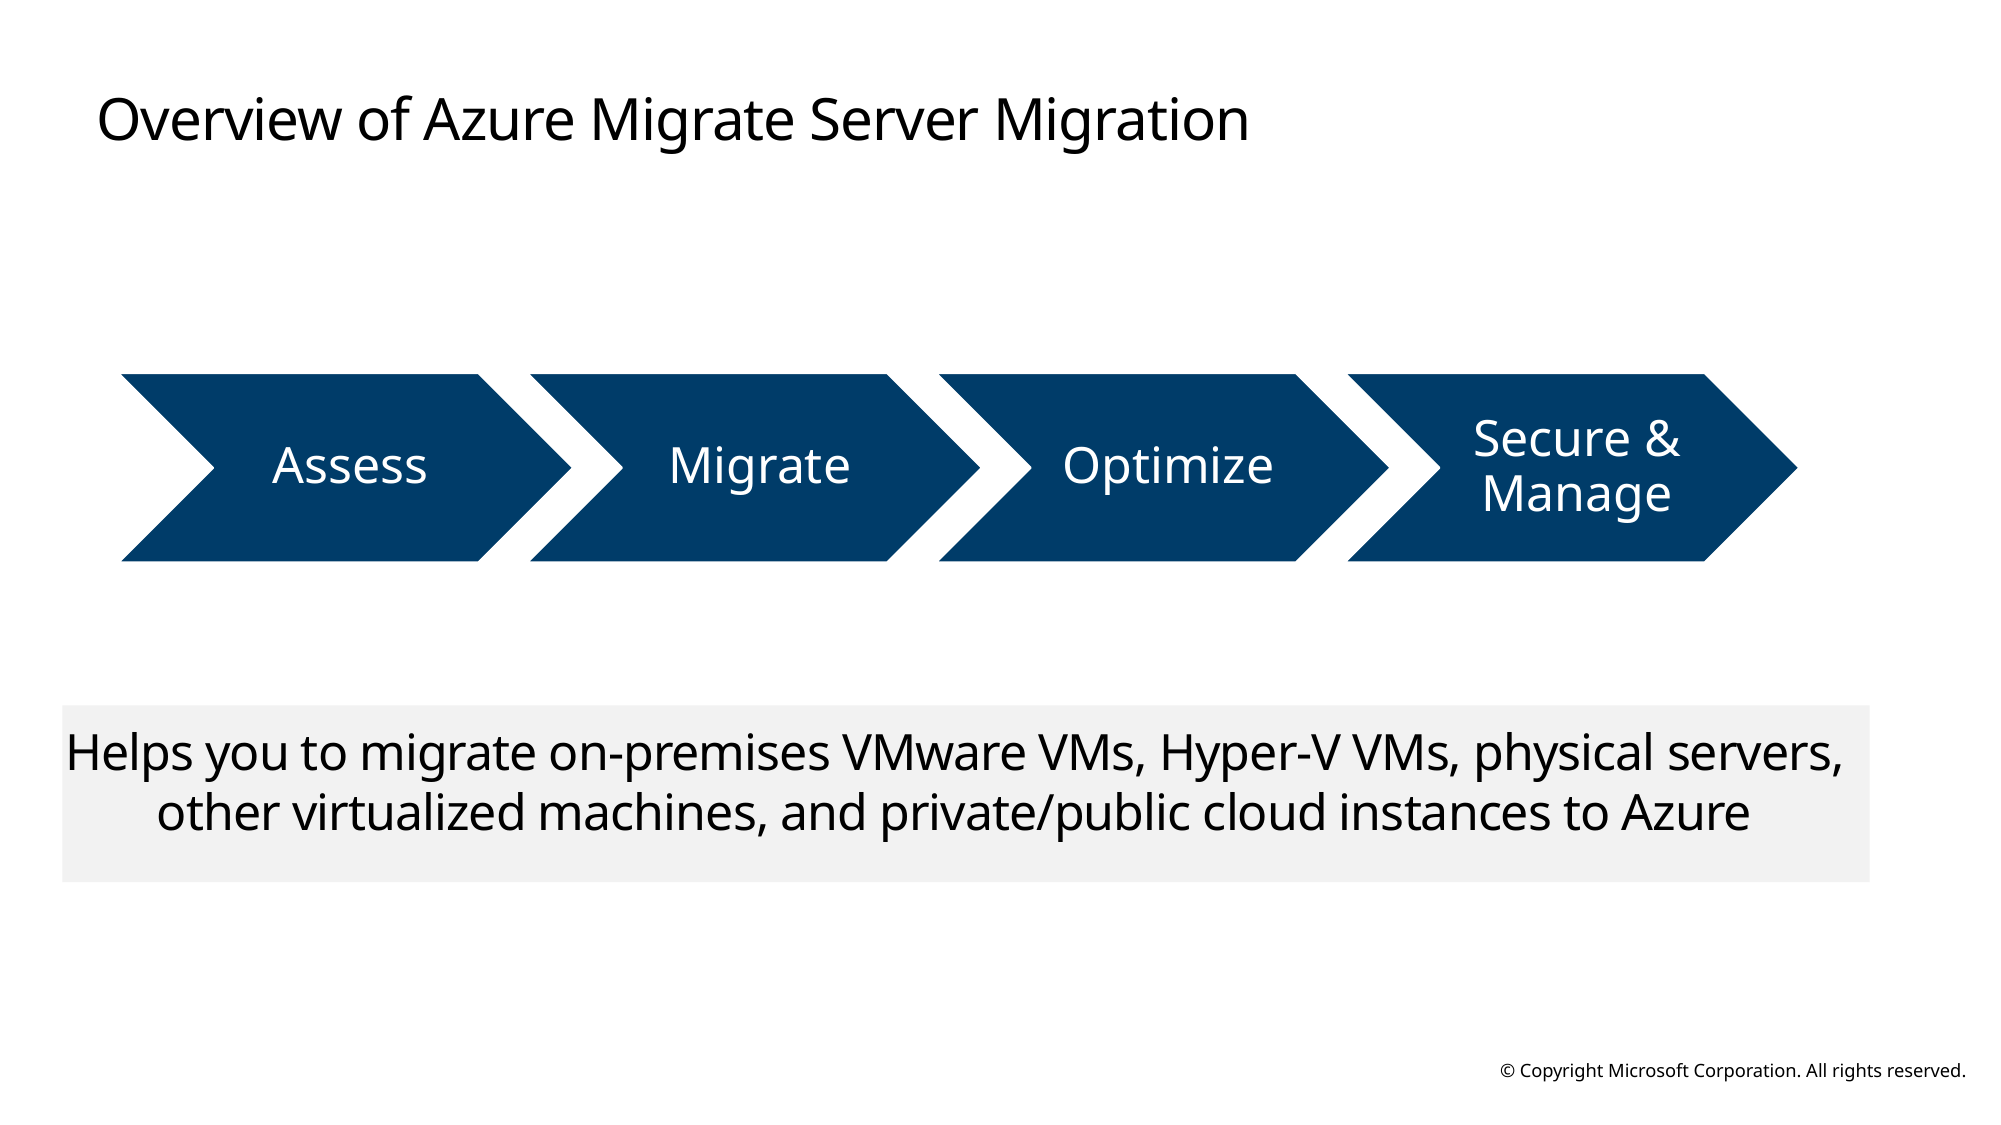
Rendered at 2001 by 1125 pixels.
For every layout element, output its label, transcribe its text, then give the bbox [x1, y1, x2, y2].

title Overview of Azure Migrate Server Migration [96, 75, 1904, 146]
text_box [117, 178, 1801, 758]
list Helps you to migrate on-premises VMware VMs, Hyper-V VMs, physical servers, other virtualized machines, and private/public cloud instances to Azure [62, 705, 1870, 883]
